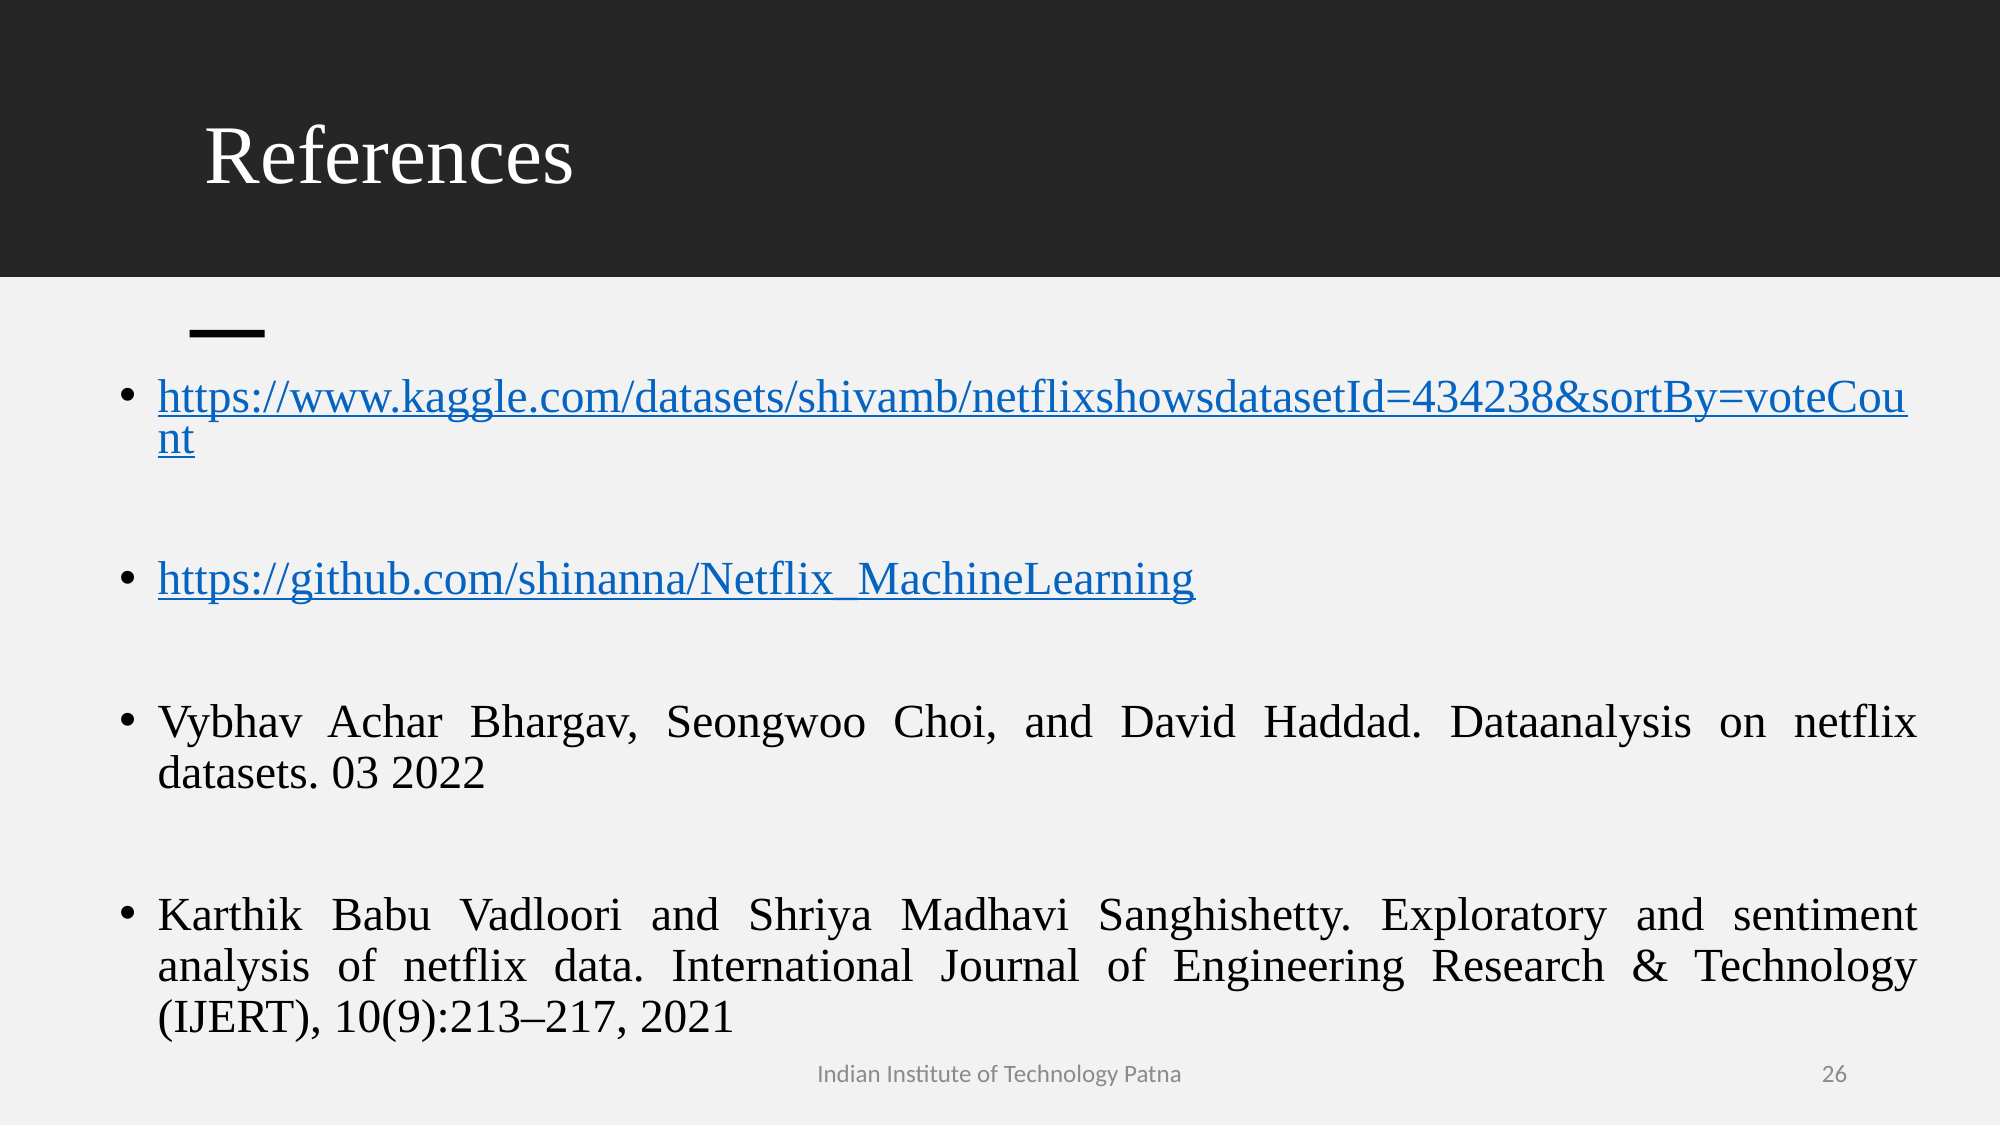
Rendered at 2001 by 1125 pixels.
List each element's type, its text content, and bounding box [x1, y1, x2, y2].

slide_number 26 [1412, 1042, 1863, 1103]
text_box [0, 0, 2000, 276]
text_box [189, 329, 266, 338]
footer Indian Institute of Technology Patna [662, 1042, 1338, 1103]
list https://www.kaggle.com/datasets/shivamb/netflixshowsdatasetId=434238&sortBy=voteCount https://github.com/shinanna/Netflix_MachineLearning Vybhav Achar Bhargav, Seongwoo Choi, and David Haddad. Dataanalysis on netflix datasets. 03 2022 Karthik Babu Vadloori and Shriya Madhavi Sanghishetty. Exploratory and sentiment analysis of netflix data. International Journal of Engineering Research & Technology (IJERT), 10(9):213–217, 2021 [104, 363, 1935, 1014]
text_box [0, 276, 2000, 1125]
title References [189, 104, 1812, 253]
